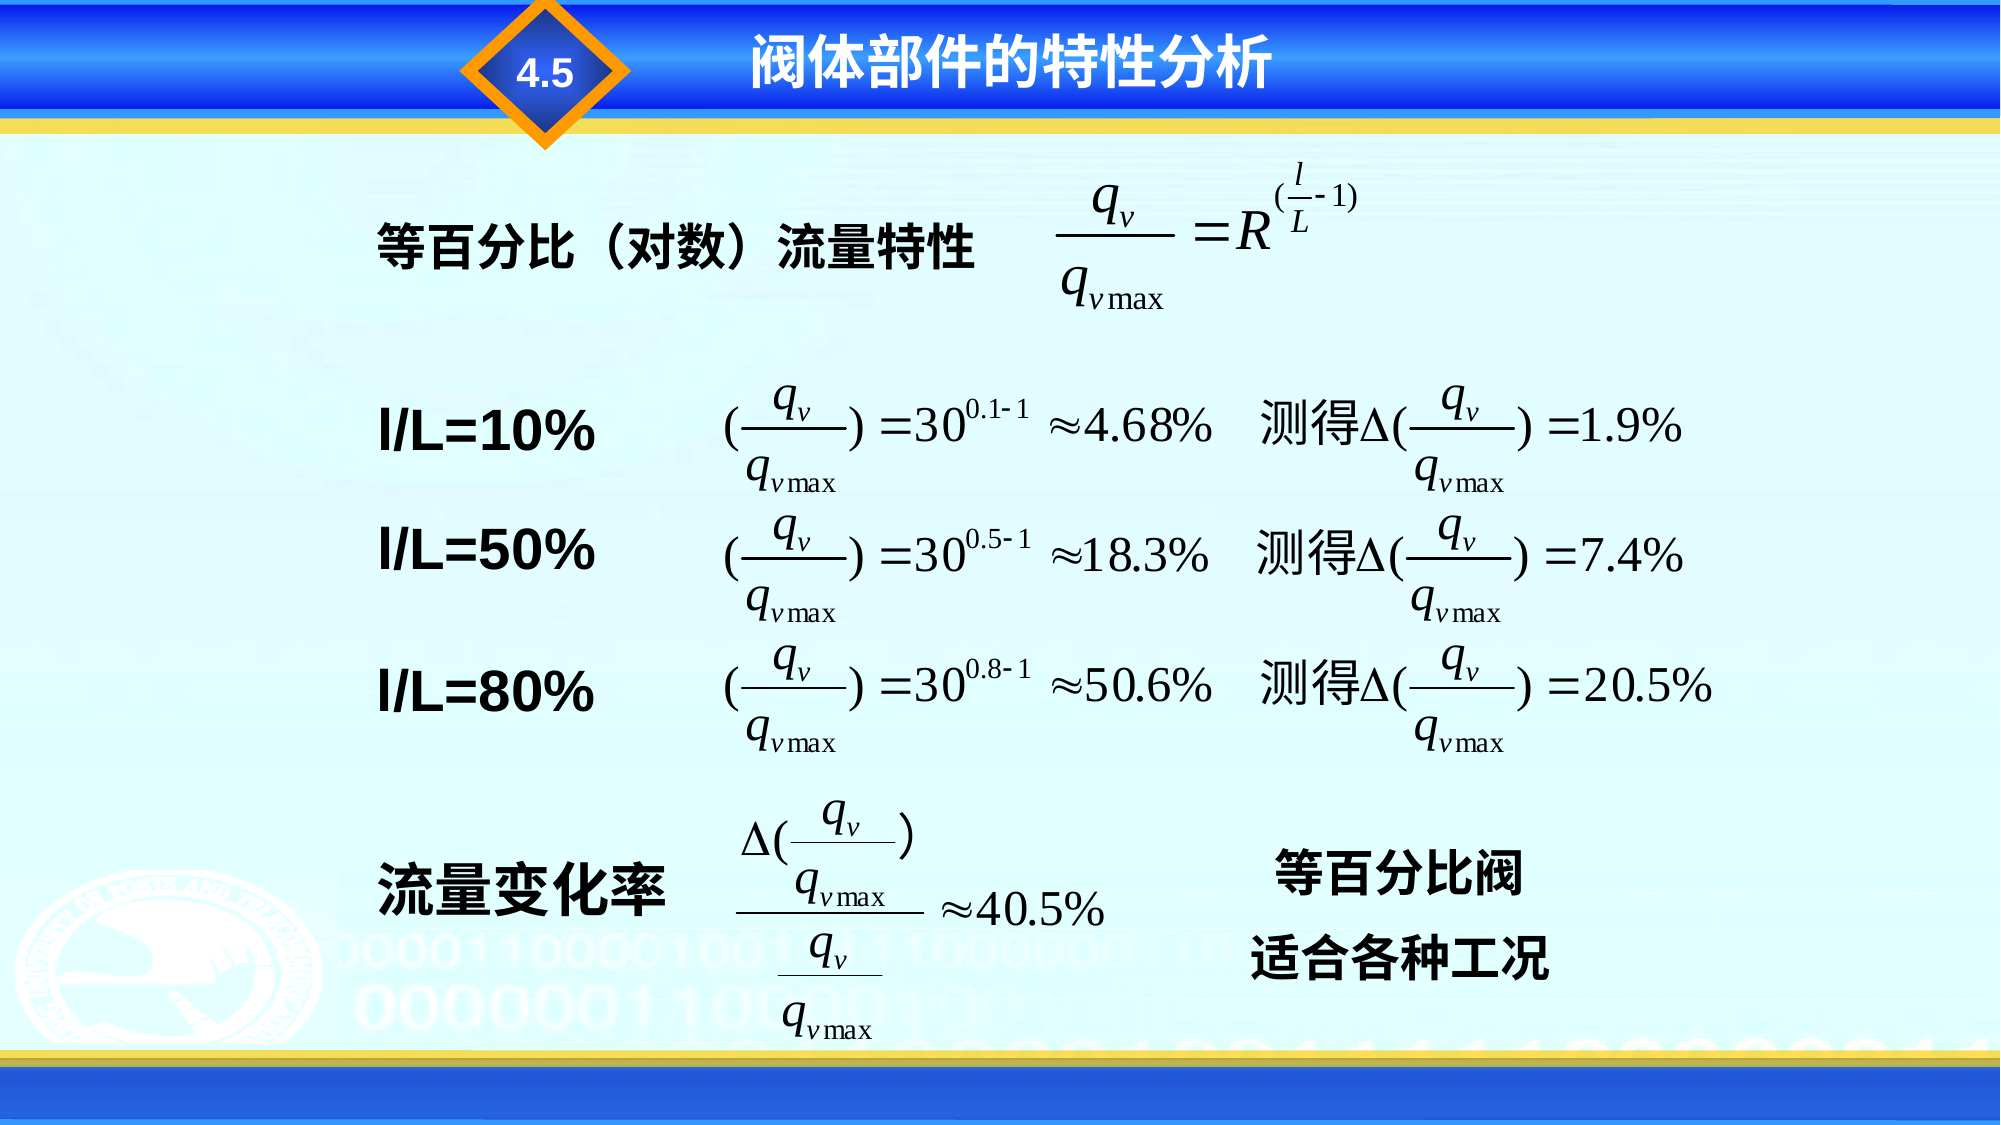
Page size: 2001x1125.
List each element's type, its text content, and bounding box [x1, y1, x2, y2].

text_box 流量变化率 [338, 845, 723, 931]
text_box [1046, 148, 1370, 322]
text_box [716, 621, 1723, 764]
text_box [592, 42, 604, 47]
text_box 4.5 [468, 0, 623, 142]
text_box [716, 491, 1695, 621]
text_box l/L=80% [362, 645, 611, 730]
text_box l/L=10% [362, 385, 611, 470]
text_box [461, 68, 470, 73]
picture [0, 1067, 2000, 1120]
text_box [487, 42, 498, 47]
text_box 等百分比（对数）流量特性 [338, 207, 1041, 283]
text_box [602, 51, 622, 64]
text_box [728, 774, 1113, 1051]
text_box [716, 361, 1690, 491]
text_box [469, 51, 488, 64]
text_box 阀体部件的特性分析 [734, 17, 1289, 103]
text_box 等百分比阀 适合各种工况 [1236, 834, 1643, 994]
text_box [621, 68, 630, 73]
text_box l/L=50% [362, 503, 611, 589]
